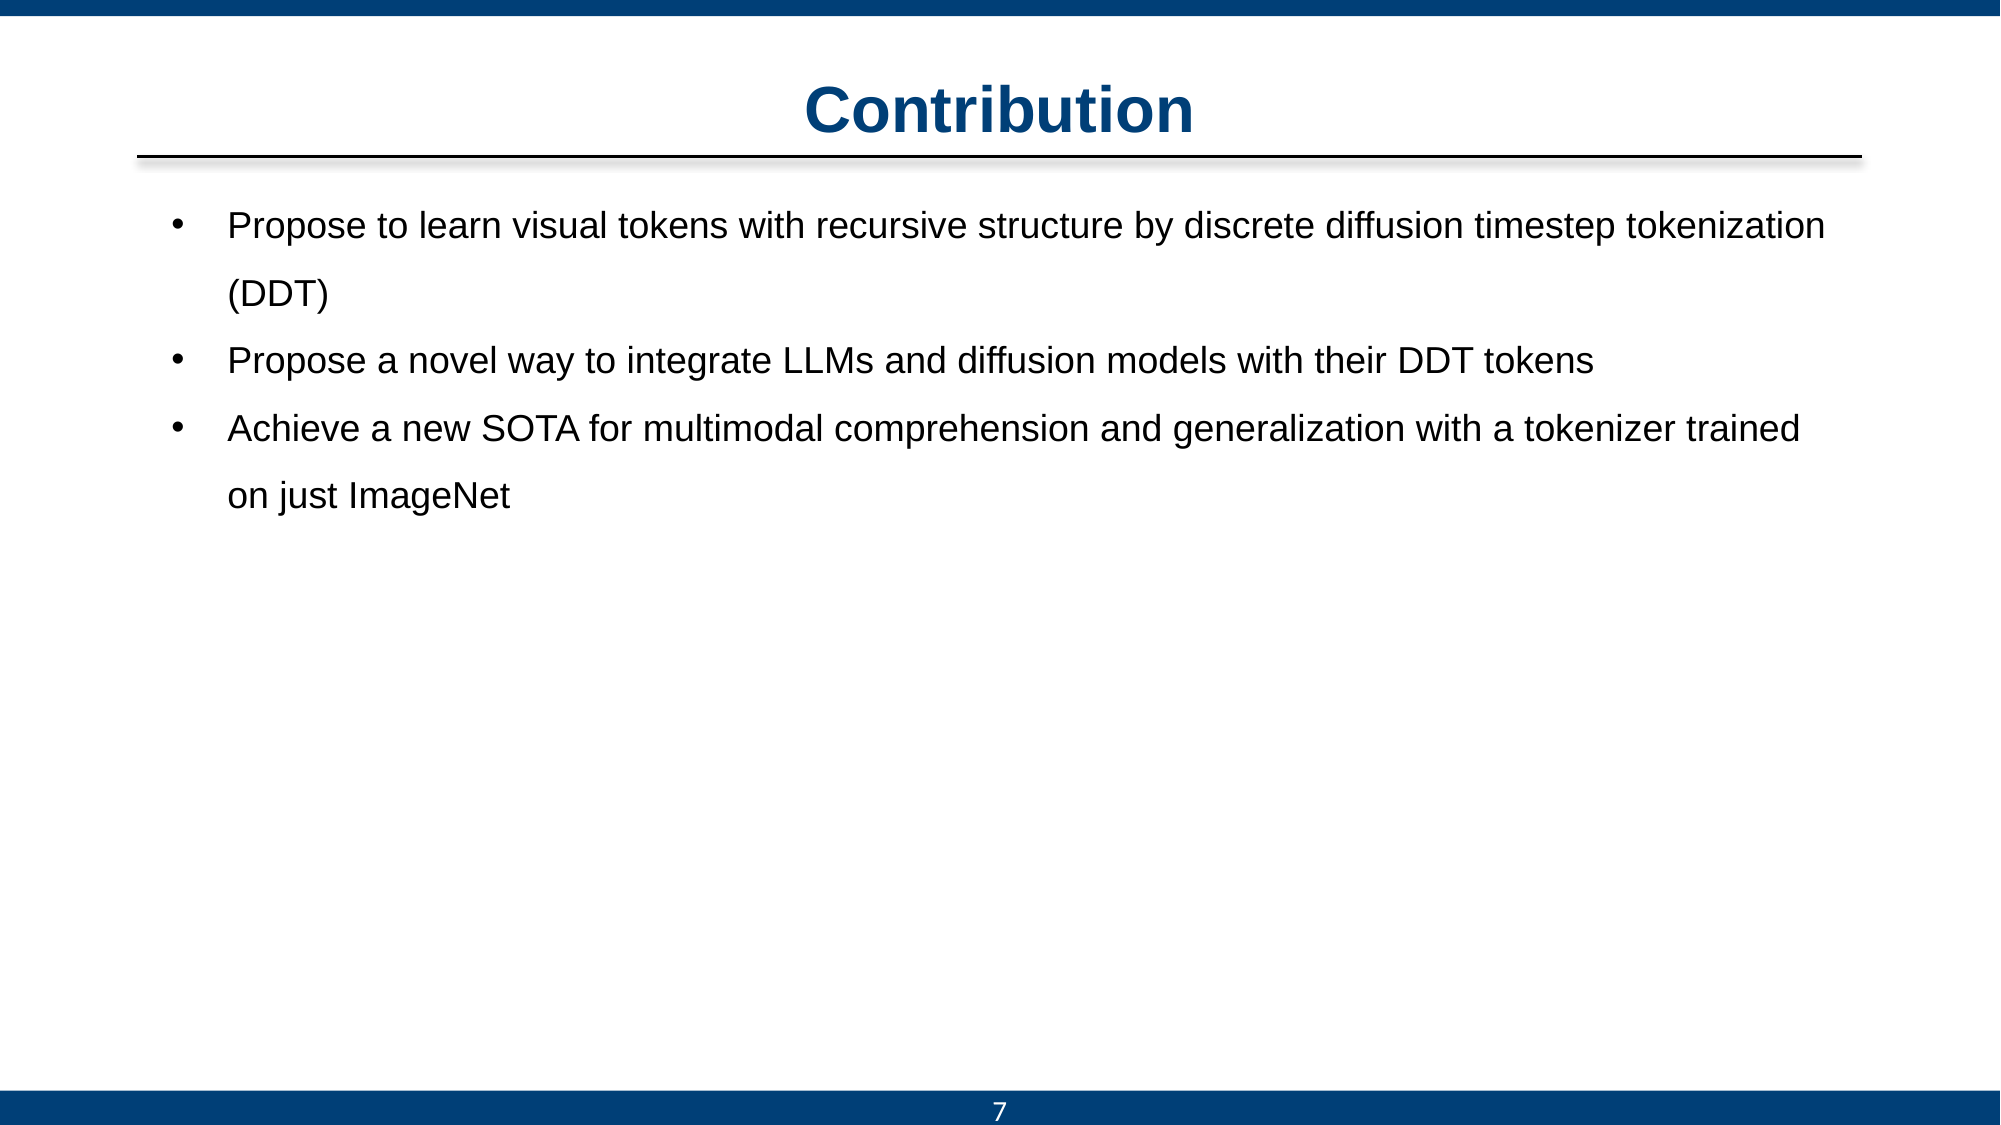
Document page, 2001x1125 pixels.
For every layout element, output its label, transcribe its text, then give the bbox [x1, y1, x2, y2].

slide_number 7 [774, 1079, 1225, 1125]
title Contribution [137, 68, 1863, 155]
list Propose to learn visual tokens with recursive structure by discrete diffusion timestep tokenization (DDT) Propose a novel way to integrate LLMs and diffusion models with their DDT tokens Achieve a new SOTA for multimodal comprehension and generalization with a tokenizer trained on just ImageNet [137, 171, 1863, 1014]
